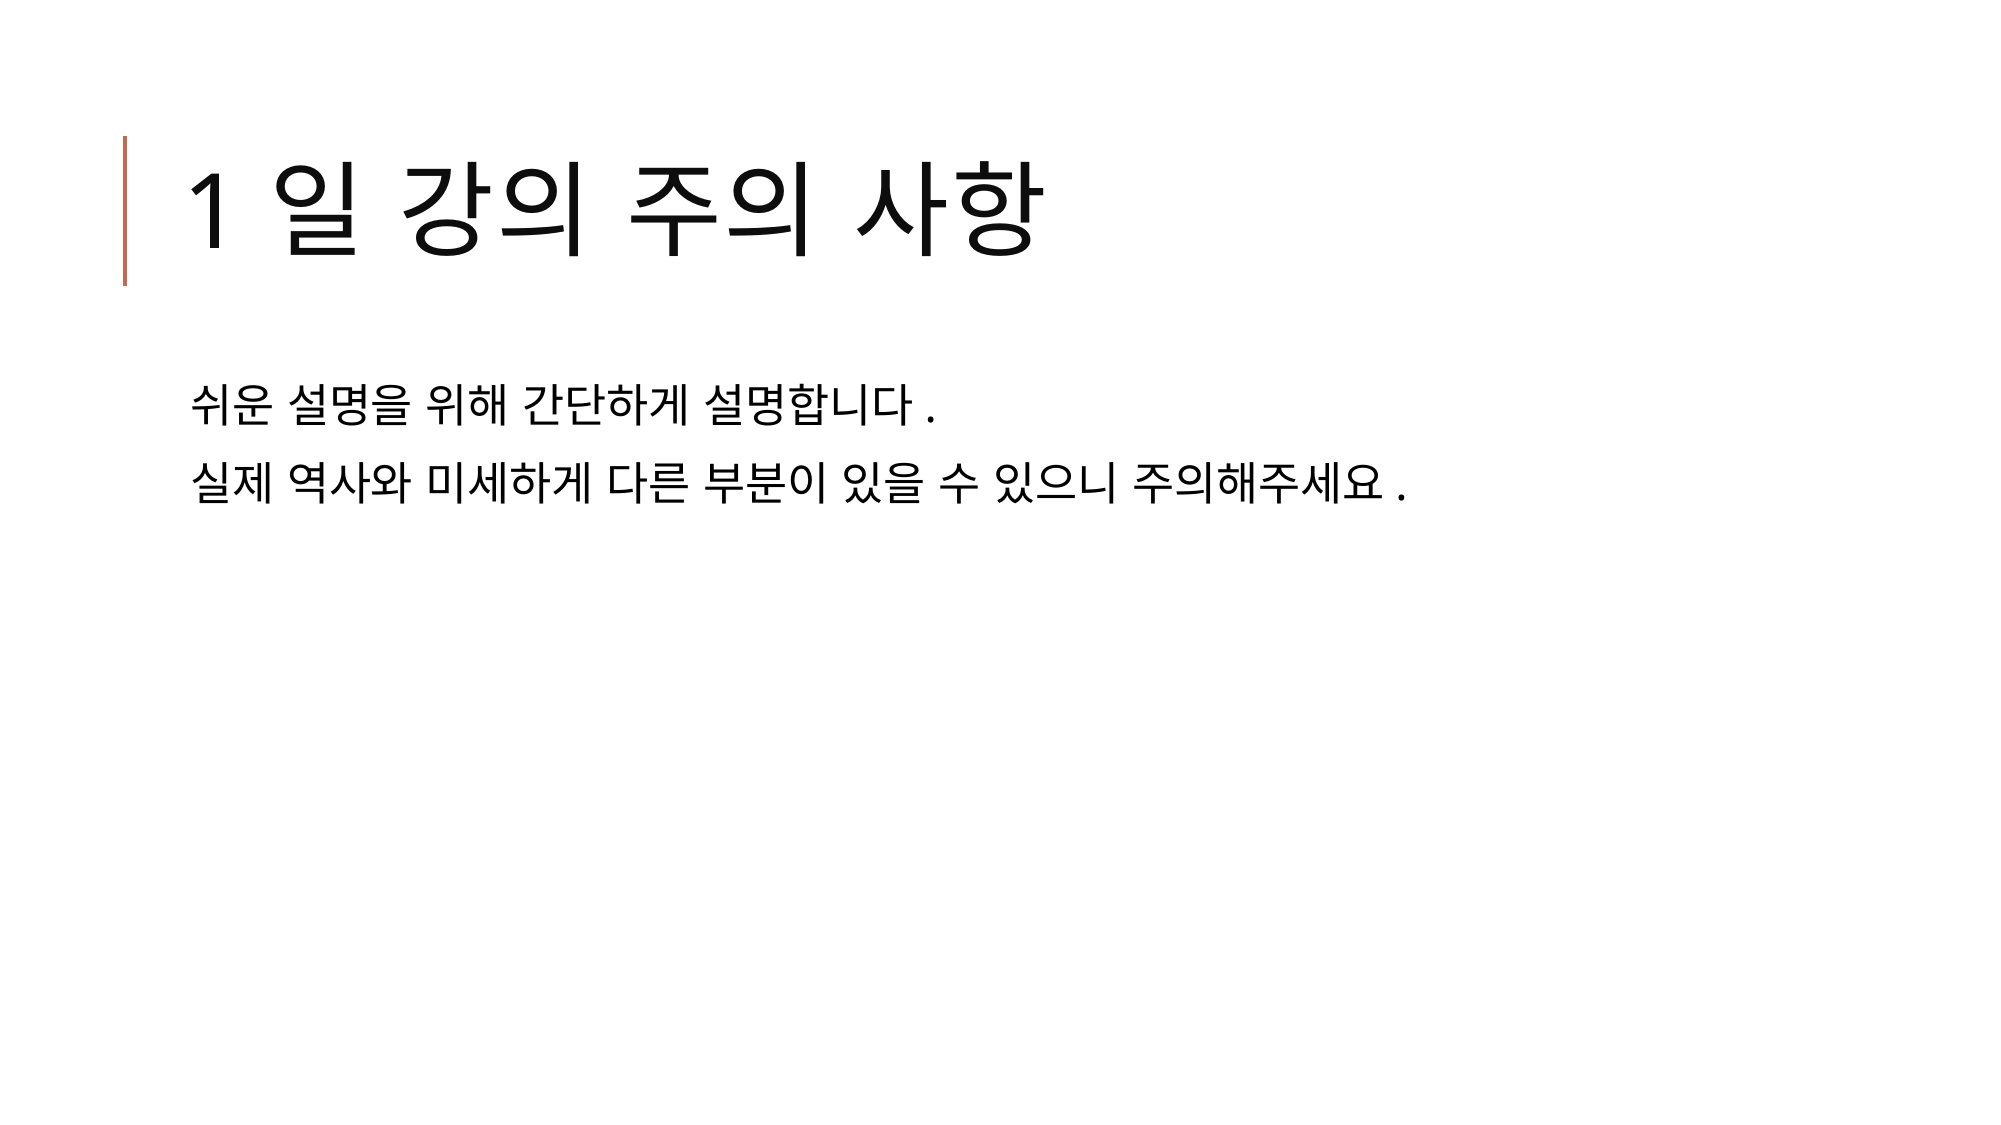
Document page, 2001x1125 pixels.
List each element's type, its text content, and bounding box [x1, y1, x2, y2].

list 쉬운 설명을 위해 간단하게 설명합니다. 실제 역사와 미세하게 다른 부분이 있을 수 있으니 주의해주세요. [168, 375, 1763, 1035]
title 1일 강의 주의 사항 [168, 96, 1763, 342]
